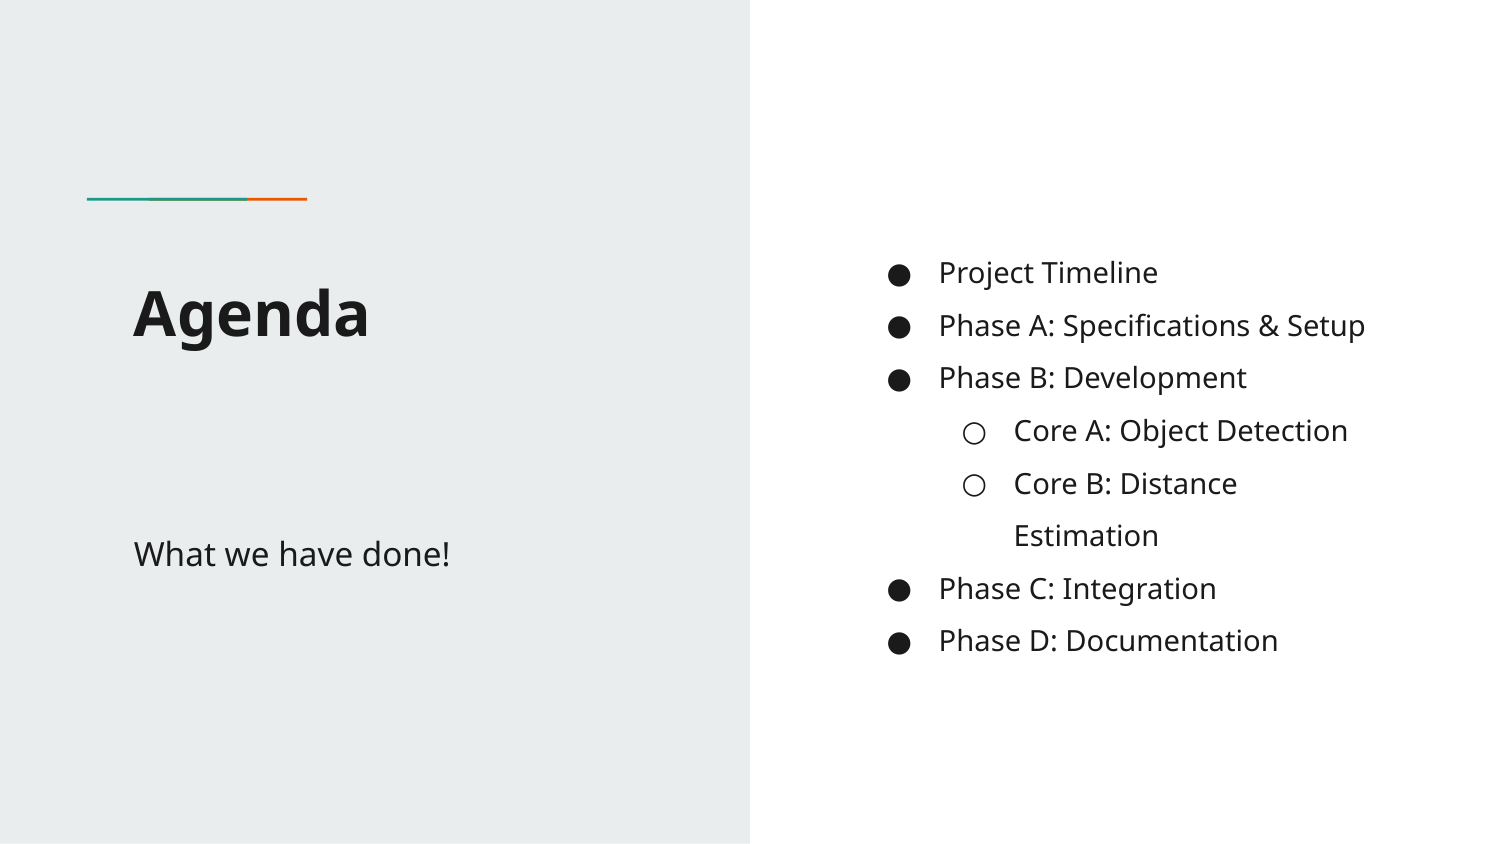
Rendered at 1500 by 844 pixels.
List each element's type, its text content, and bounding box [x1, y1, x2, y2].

list Project Timeline Phase A: Specifications & Setup Phase B: Development Core A: Object Detection Core B: Distance Estimation Phase C: Integration Phase D: Documentation [848, 221, 1403, 719]
subtitle What we have done! [118, 518, 702, 644]
title Agenda [118, 259, 661, 518]
